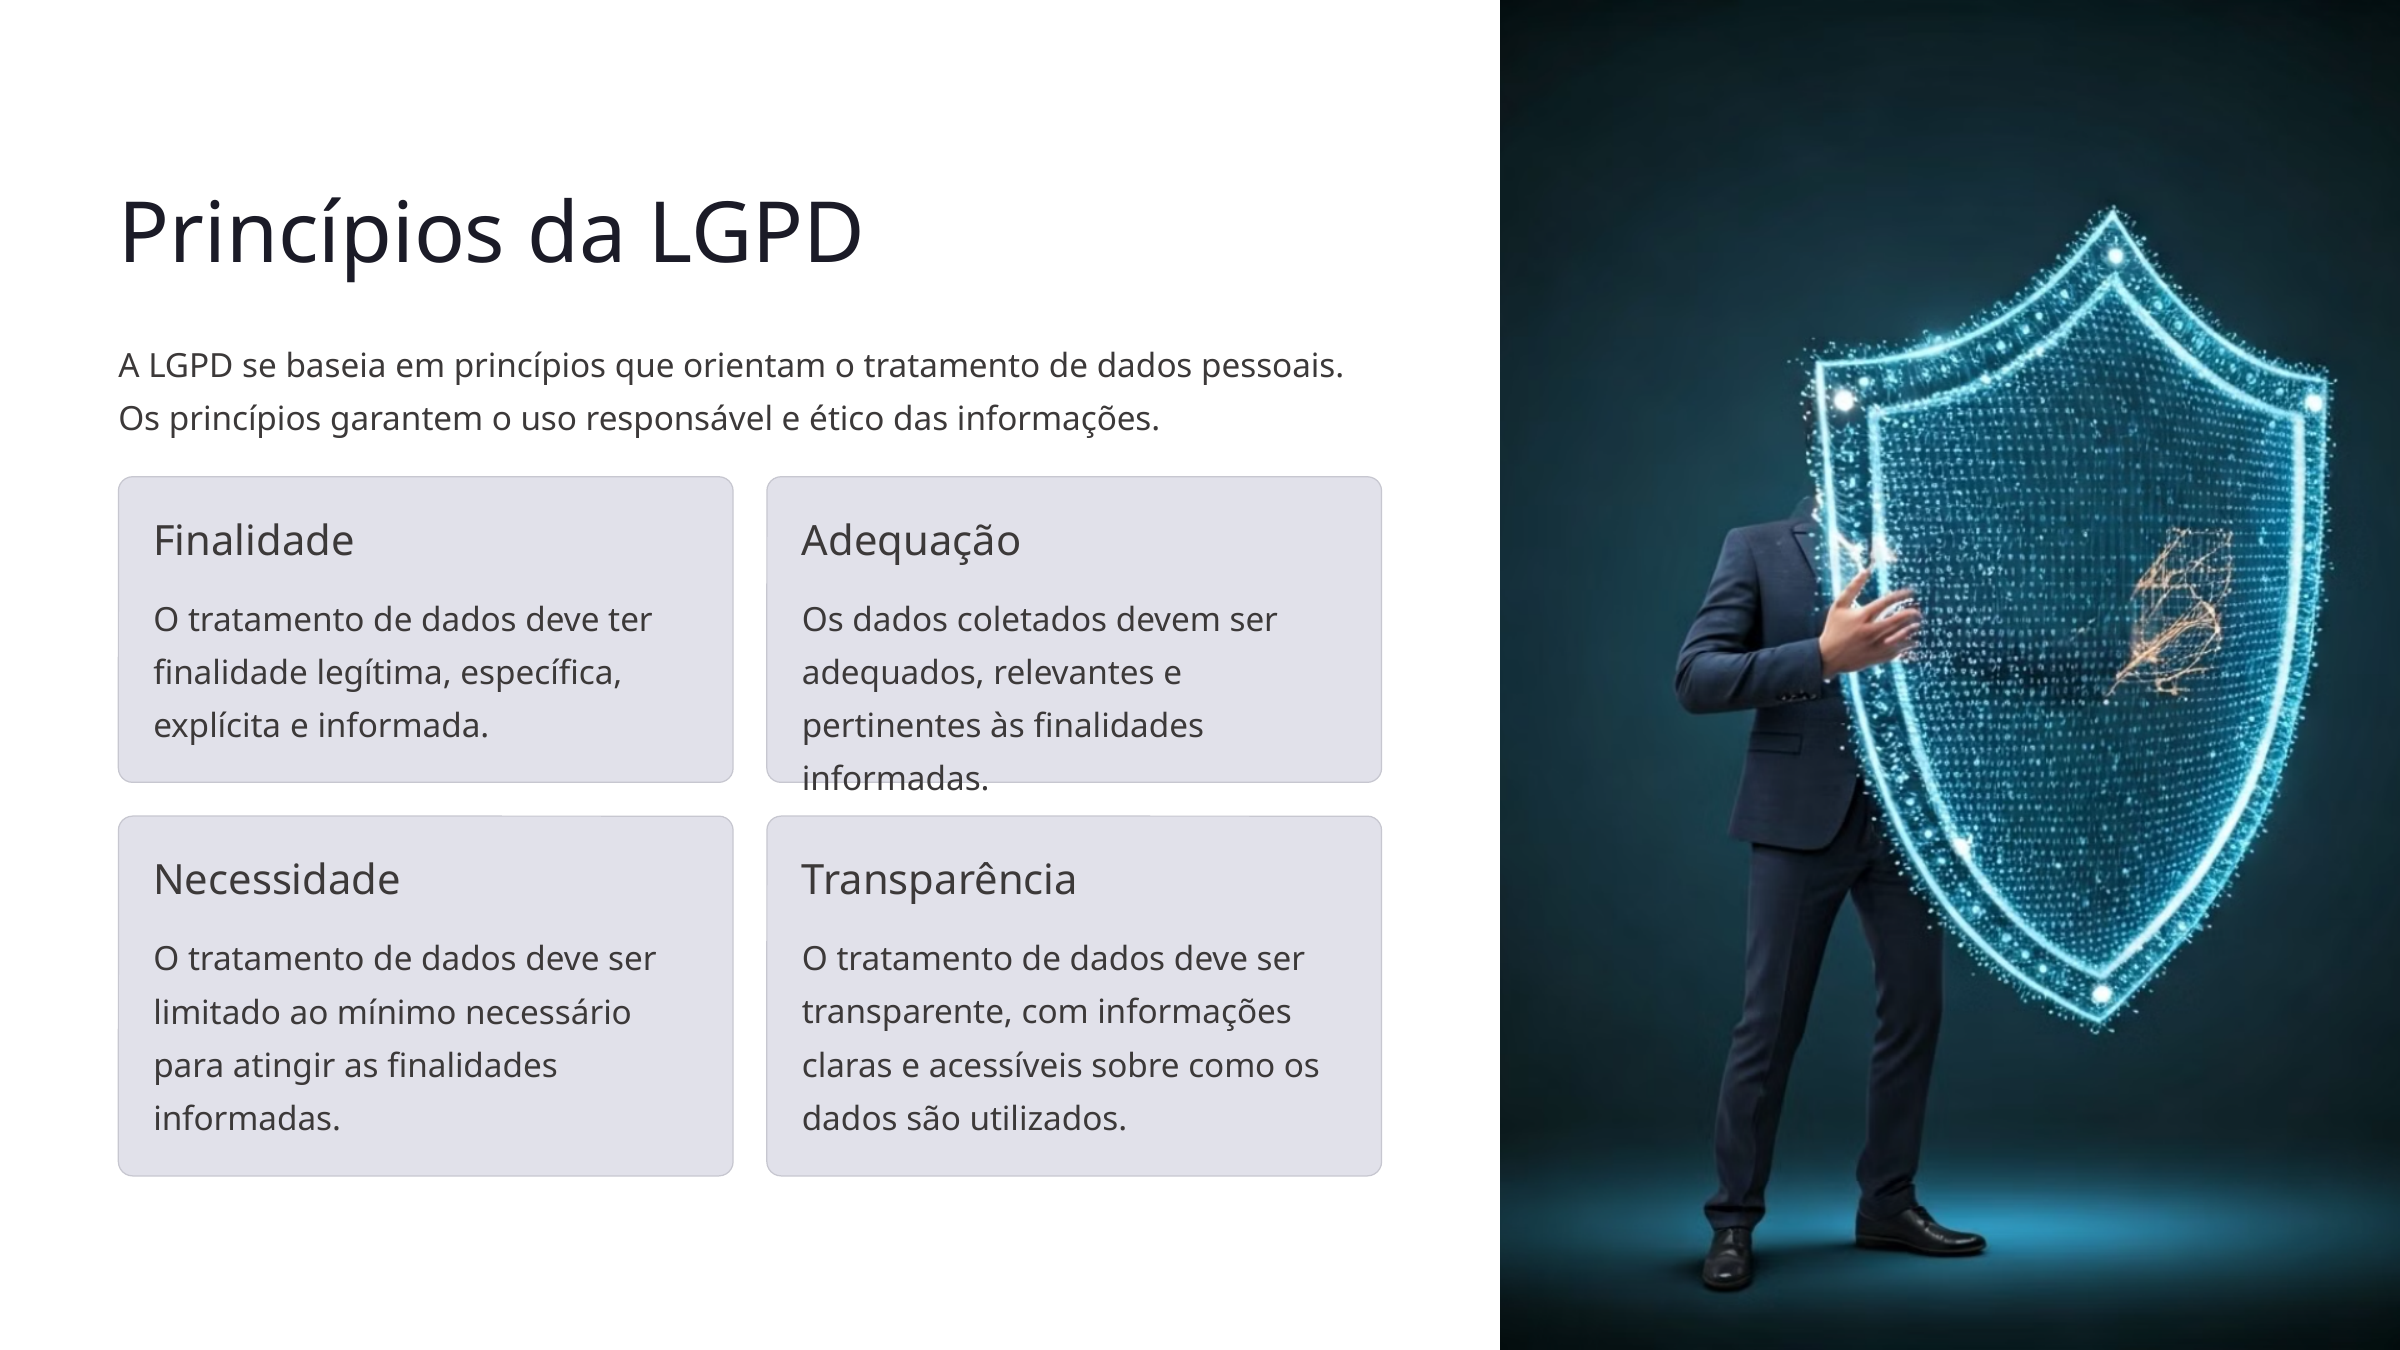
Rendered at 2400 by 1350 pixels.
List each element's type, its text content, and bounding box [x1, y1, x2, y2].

text_box A LGPD se baseia em princípios que orientam o tratamento de dados pessoais. Os princípios garantem o uso responsável e ético das informações. [118, 330, 1382, 439]
text_box Adequação [801, 511, 1225, 565]
picture [1499, 0, 2400, 1350]
text_box [766, 476, 1382, 783]
text_box Transparência [801, 851, 1225, 905]
text_box O tratamento de dados deve ser limitado ao mínimo necessário para atingir as finalidades informadas. [153, 924, 698, 1087]
text_box O tratamento de dados deve ter finalidade legítima, específica, explícita e informada. [153, 584, 698, 748]
text_box Princípios da LGPD [118, 173, 964, 280]
text_box Os dados coletados devem ser adequados, relevantes e pertinentes às finalidades informadas. [801, 584, 1347, 748]
text_box [766, 816, 1382, 1176]
text_box [118, 476, 734, 783]
text_box O tratamento de dados deve ser transparente, com informações claras e acessíveis sobre como os dados são utilizados. [801, 924, 1347, 1141]
text_box Necessidade [153, 851, 577, 905]
text_box Finalidade [153, 511, 577, 565]
text_box [118, 816, 734, 1176]
